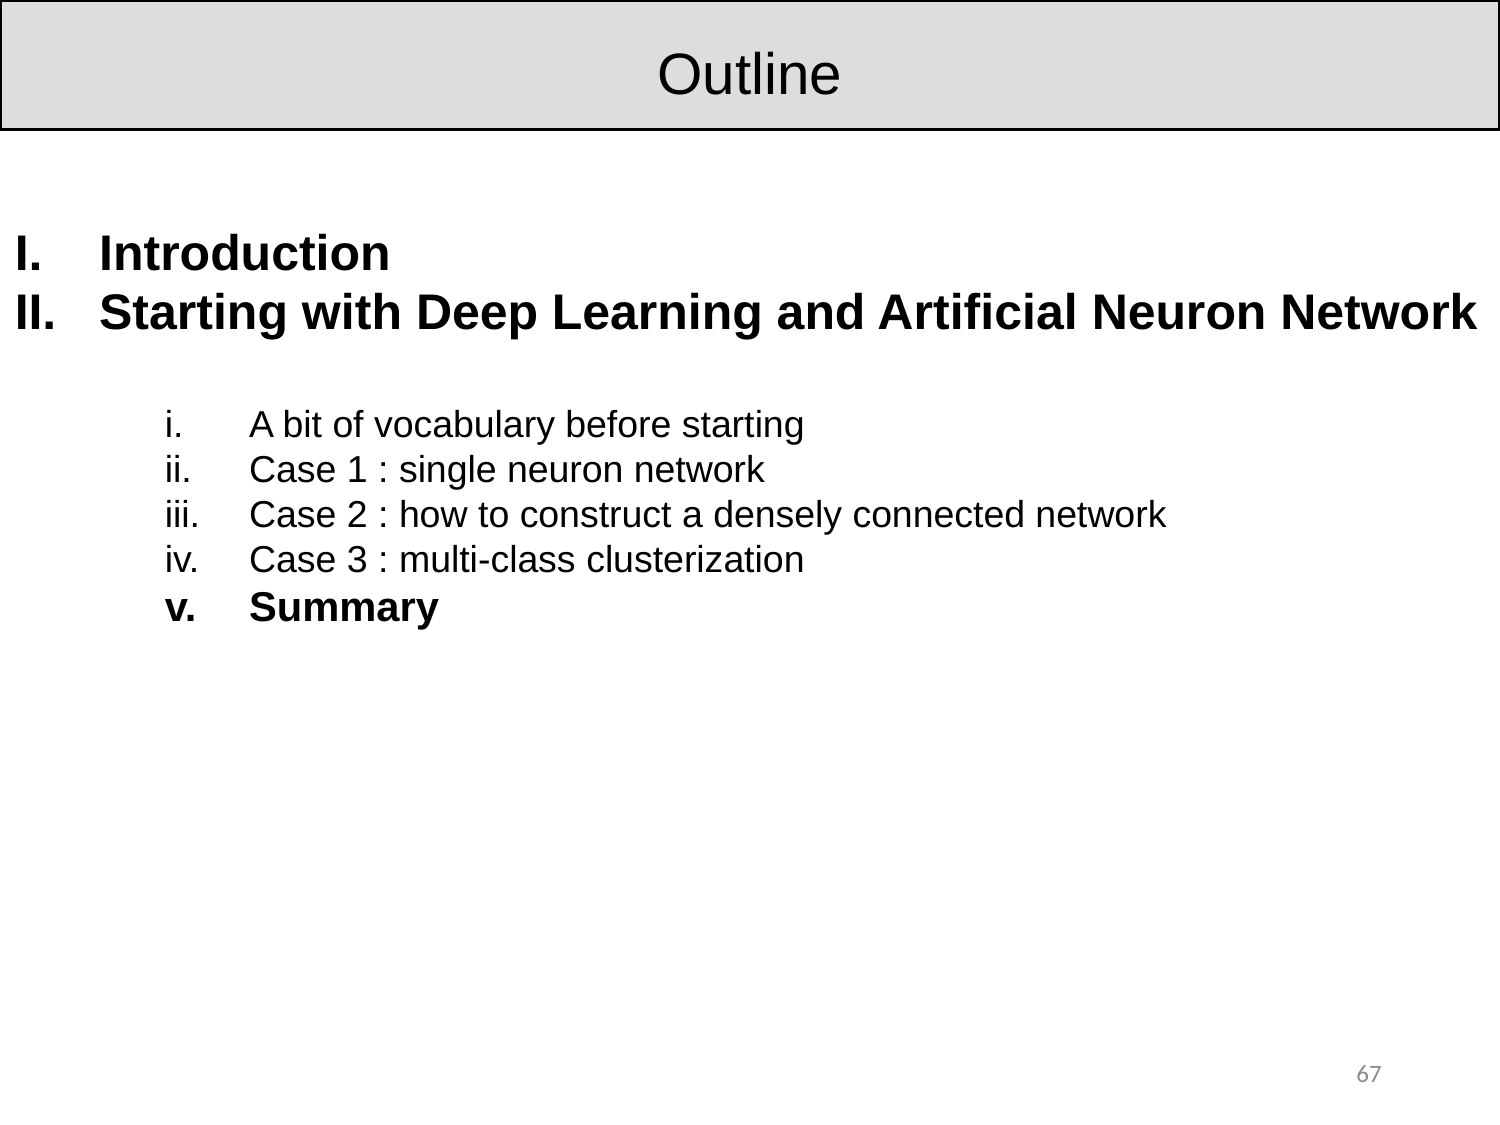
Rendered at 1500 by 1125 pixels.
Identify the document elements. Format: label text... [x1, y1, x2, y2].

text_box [0, 0, 1500, 130]
text_box Introduction Starting with Deep Learning and Artificial Neuron Network A bit of vocabulary before starting Case 1 : single neuron network Case 2 : how to construct a densely connected network Case 3 : multi-class clusterization Summary [0, 212, 1500, 848]
slide_number 67 [1059, 1042, 1397, 1103]
